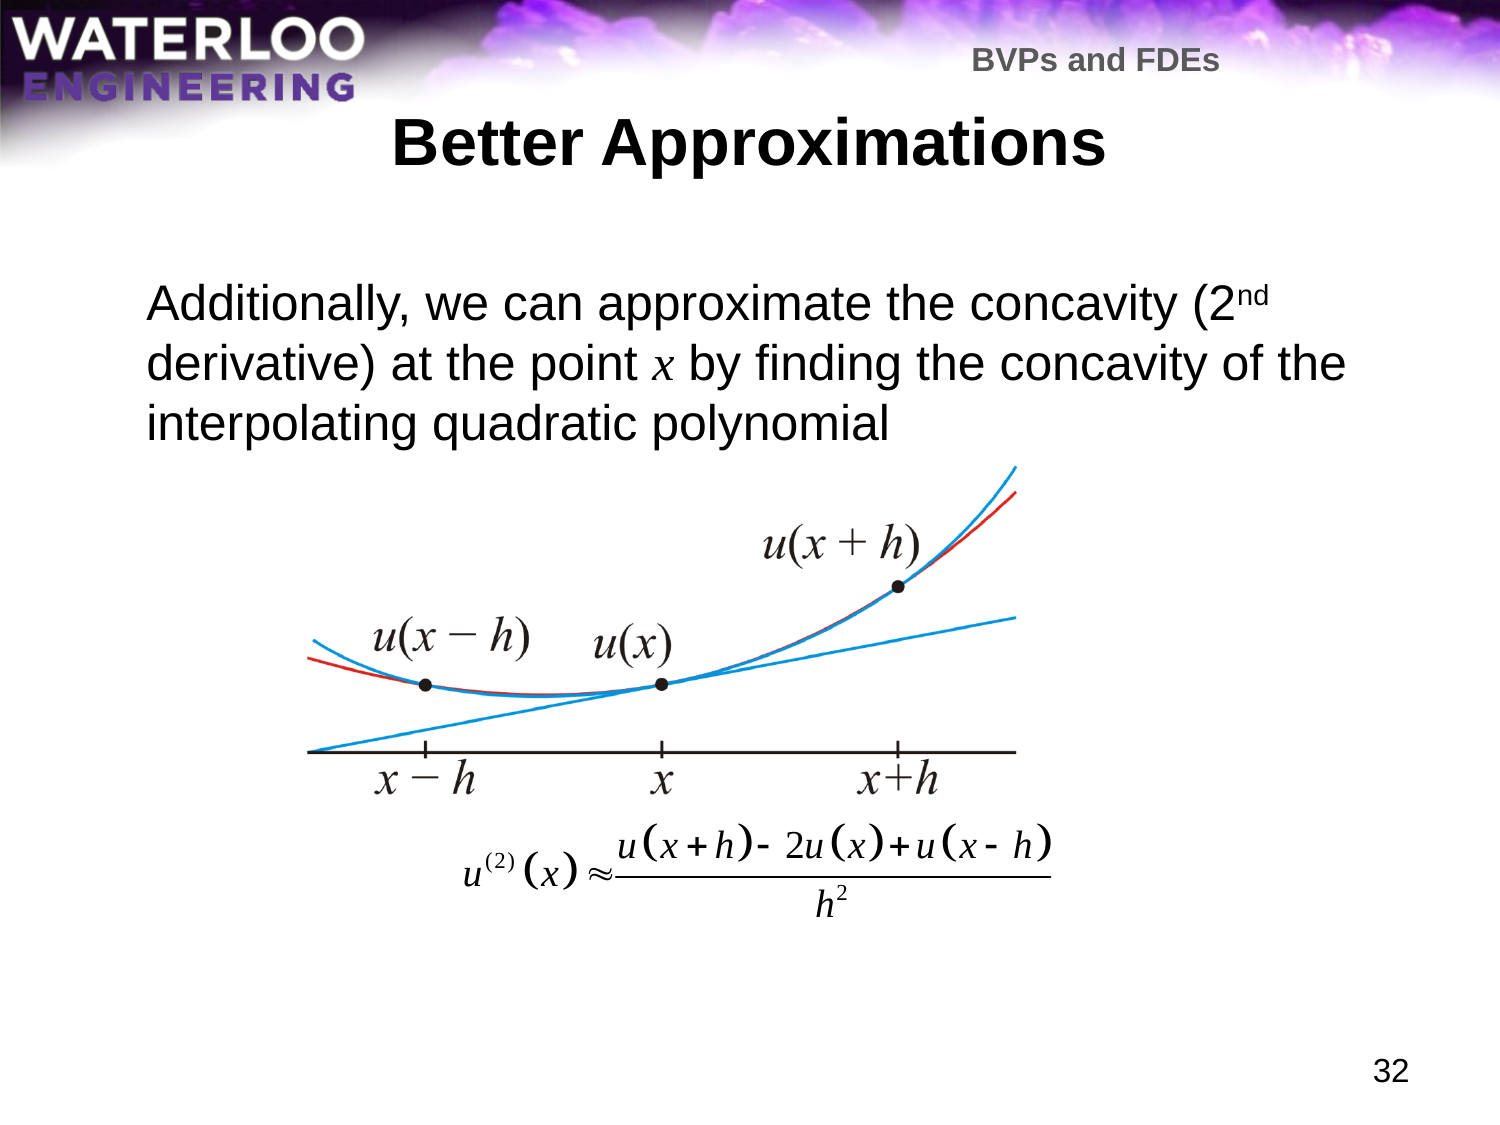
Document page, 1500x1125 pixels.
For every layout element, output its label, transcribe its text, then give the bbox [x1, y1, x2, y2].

slide_number 32 [1296, 1036, 1425, 1097]
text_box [457, 816, 1058, 927]
picture [0, 0, 1500, 1125]
footer BVPs and FDEs [535, 31, 1236, 74]
list Additionally, we can approximate the concavity (2nd derivative) at the point x by finding the concavity of the interpolating quadratic polynomial [74, 262, 1426, 1020]
title Better Approximations [74, 44, 1426, 233]
